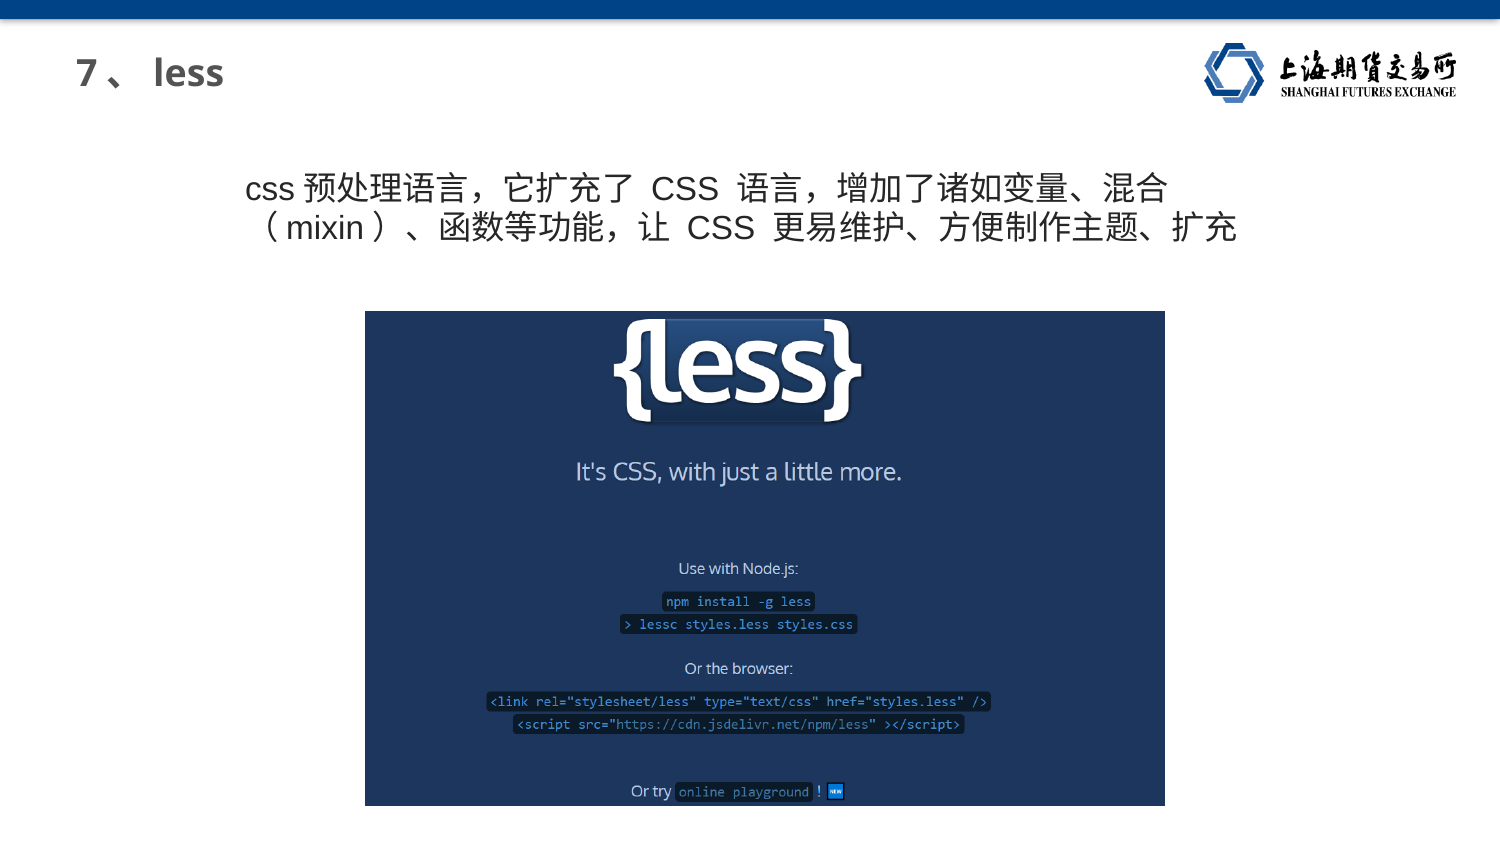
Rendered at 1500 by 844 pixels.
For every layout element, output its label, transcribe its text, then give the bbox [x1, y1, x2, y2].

picture [1203, 42, 1456, 103]
text_box [0, 0, 1500, 20]
text_box css预处理语言，它扩充了 CSS 语言，增加了诸如变量、混合（mixin）、函数等功能，让 CSS 更易维护、方便制作主题、扩充 [237, 159, 1312, 254]
text_box 7、less [68, 41, 678, 102]
picture [364, 311, 1165, 806]
